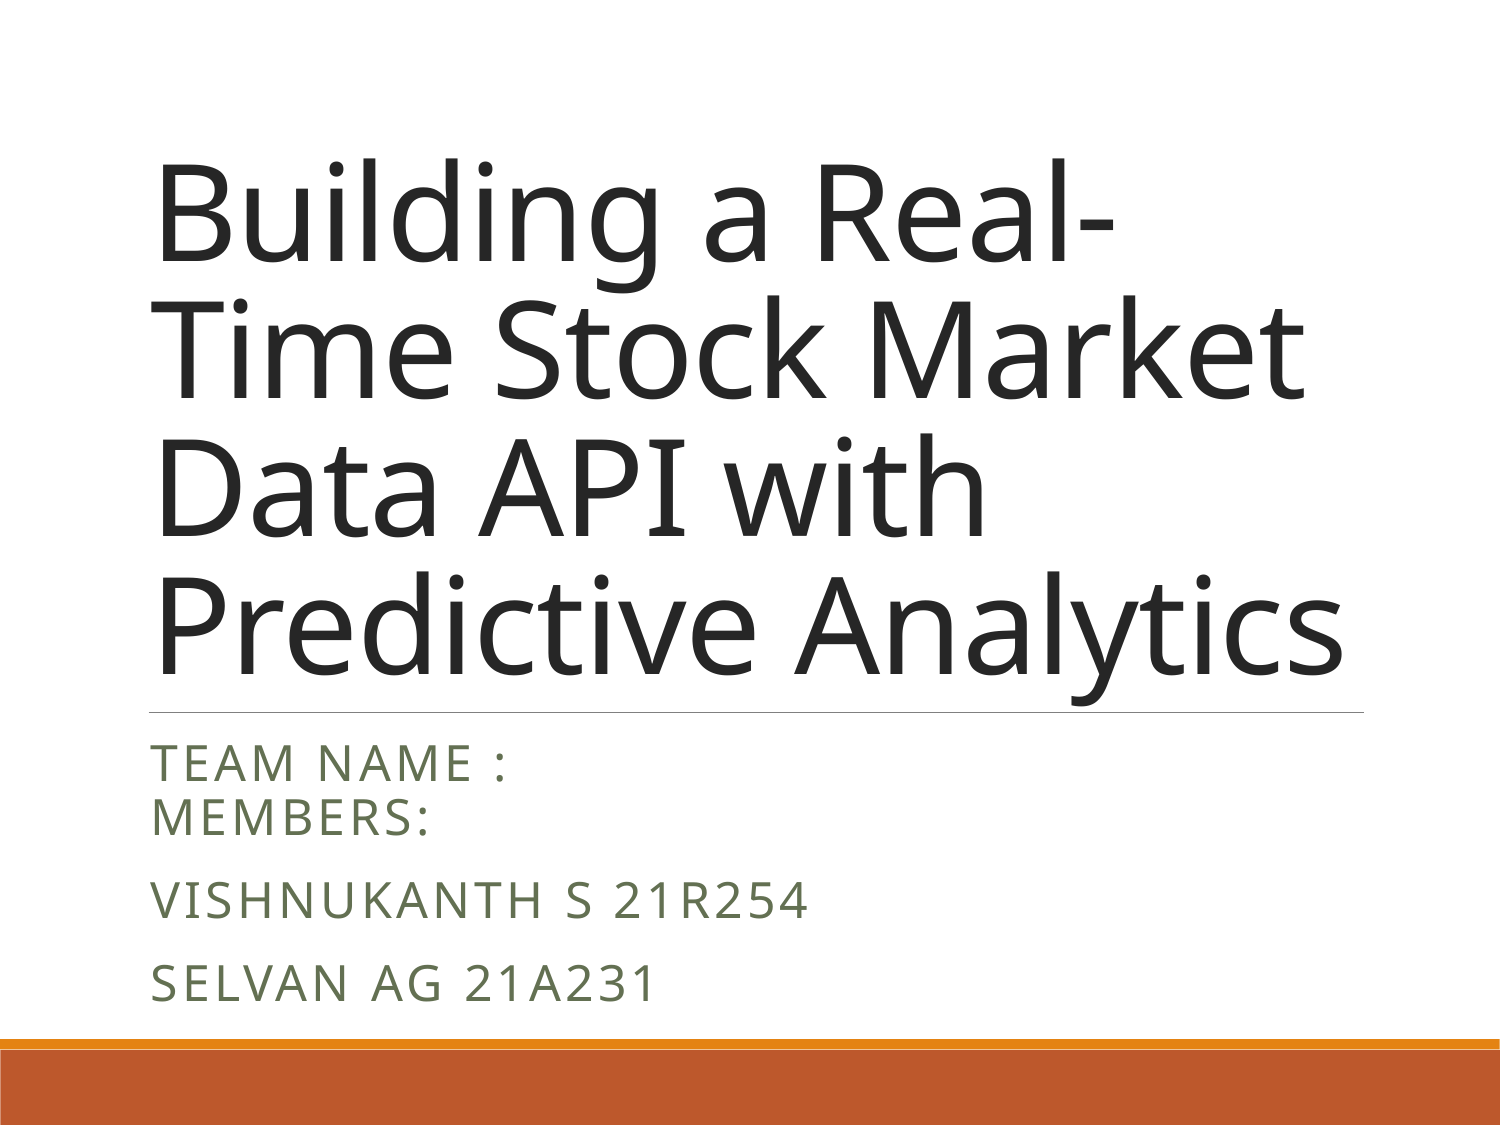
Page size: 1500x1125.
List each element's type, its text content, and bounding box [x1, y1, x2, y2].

title Building a Real-Time Stock Market Data API with Predictive Analytics [135, 124, 1373, 710]
subtitle Team Name : Members: Vishnukanth S 21R254 Selvan AG 21A231 [135, 730, 1373, 1034]
